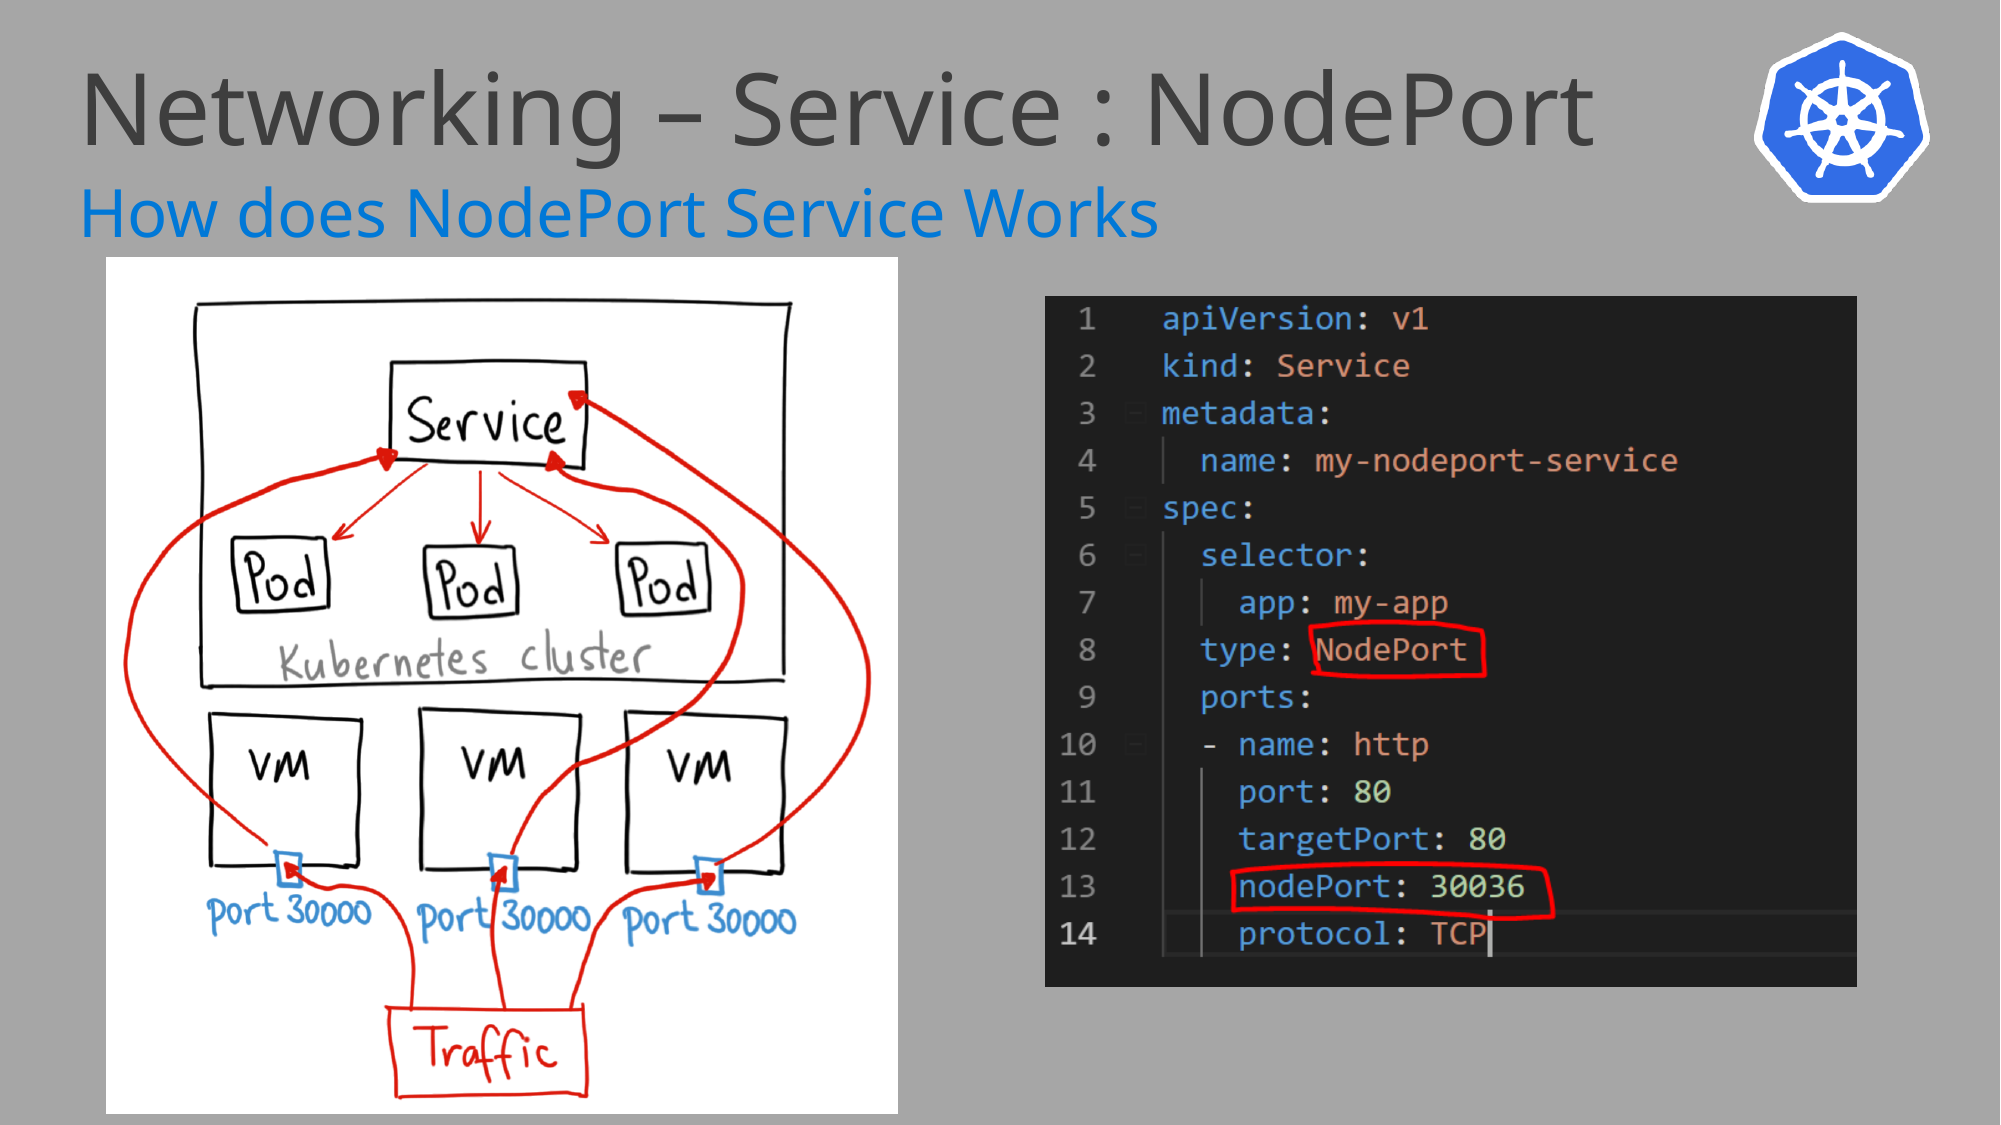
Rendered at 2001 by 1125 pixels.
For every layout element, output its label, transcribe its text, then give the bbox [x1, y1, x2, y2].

picture [106, 256, 898, 1115]
picture [1754, 31, 1930, 203]
picture [1044, 296, 1857, 987]
text_box Networking – Service : NodePort How does NodePort Service Works [78, 59, 1617, 253]
